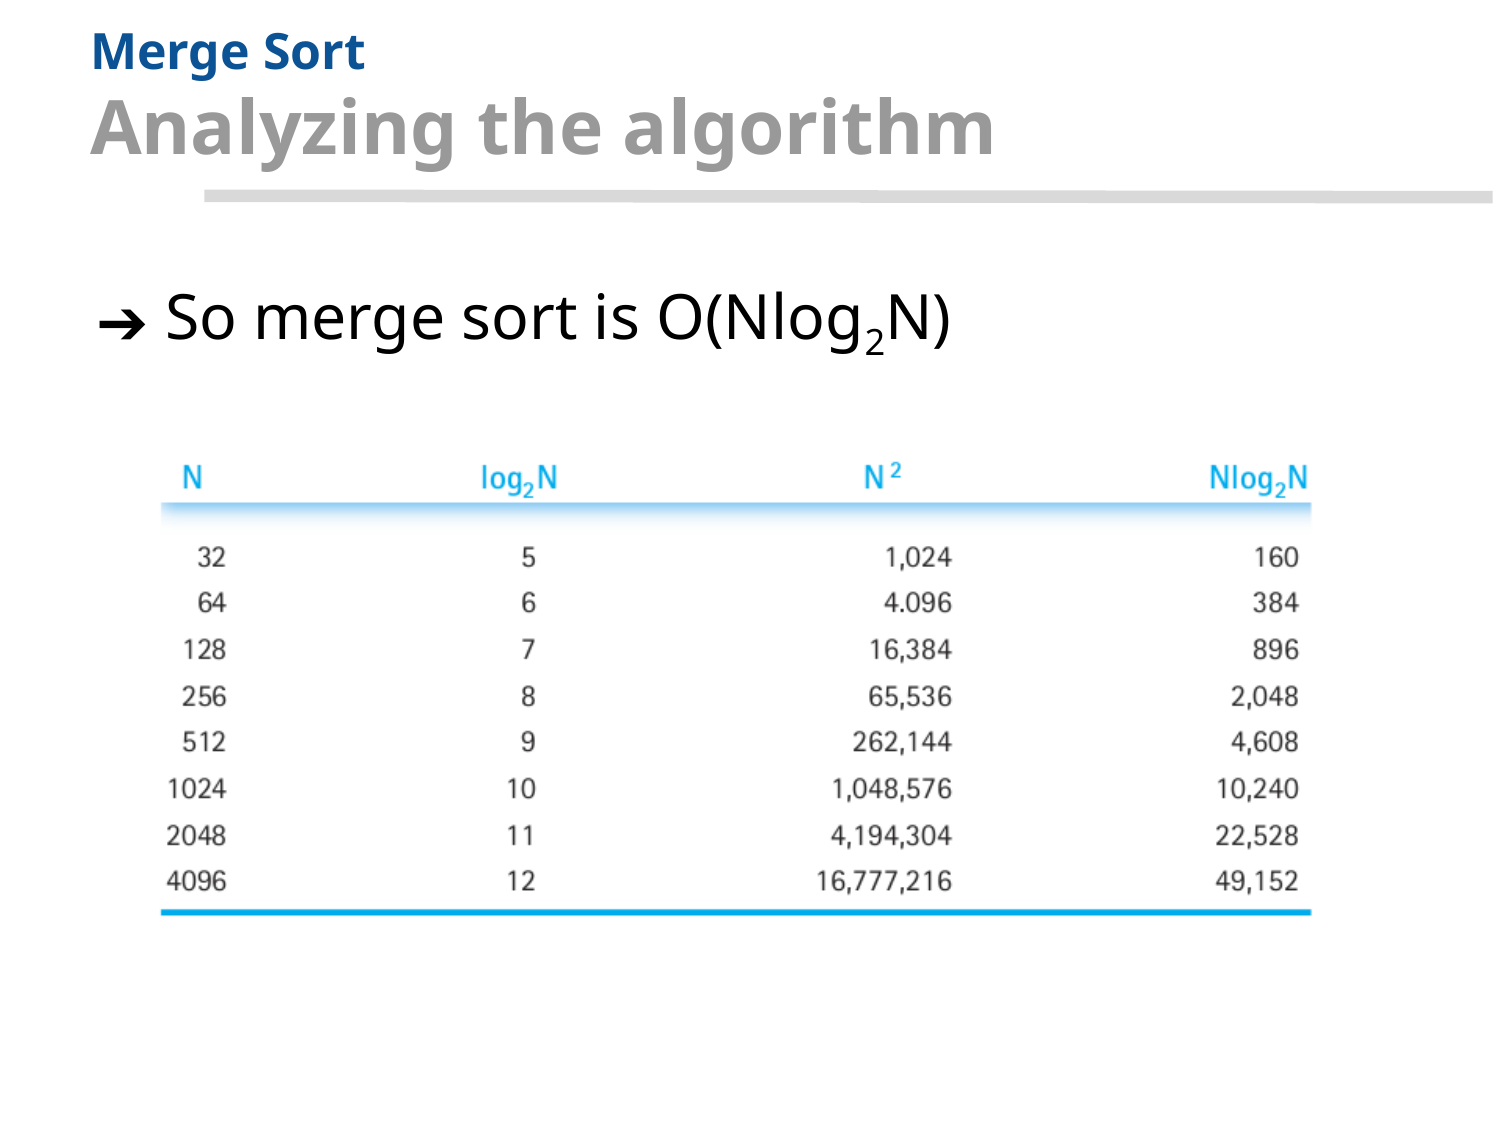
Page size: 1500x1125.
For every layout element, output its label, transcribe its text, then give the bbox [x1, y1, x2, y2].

list So merge sort is O(Nlog2N) [75, 262, 1425, 1078]
title Merge Sort Analyzing the algorithm [75, 45, 1425, 185]
picture [116, 434, 1384, 973]
